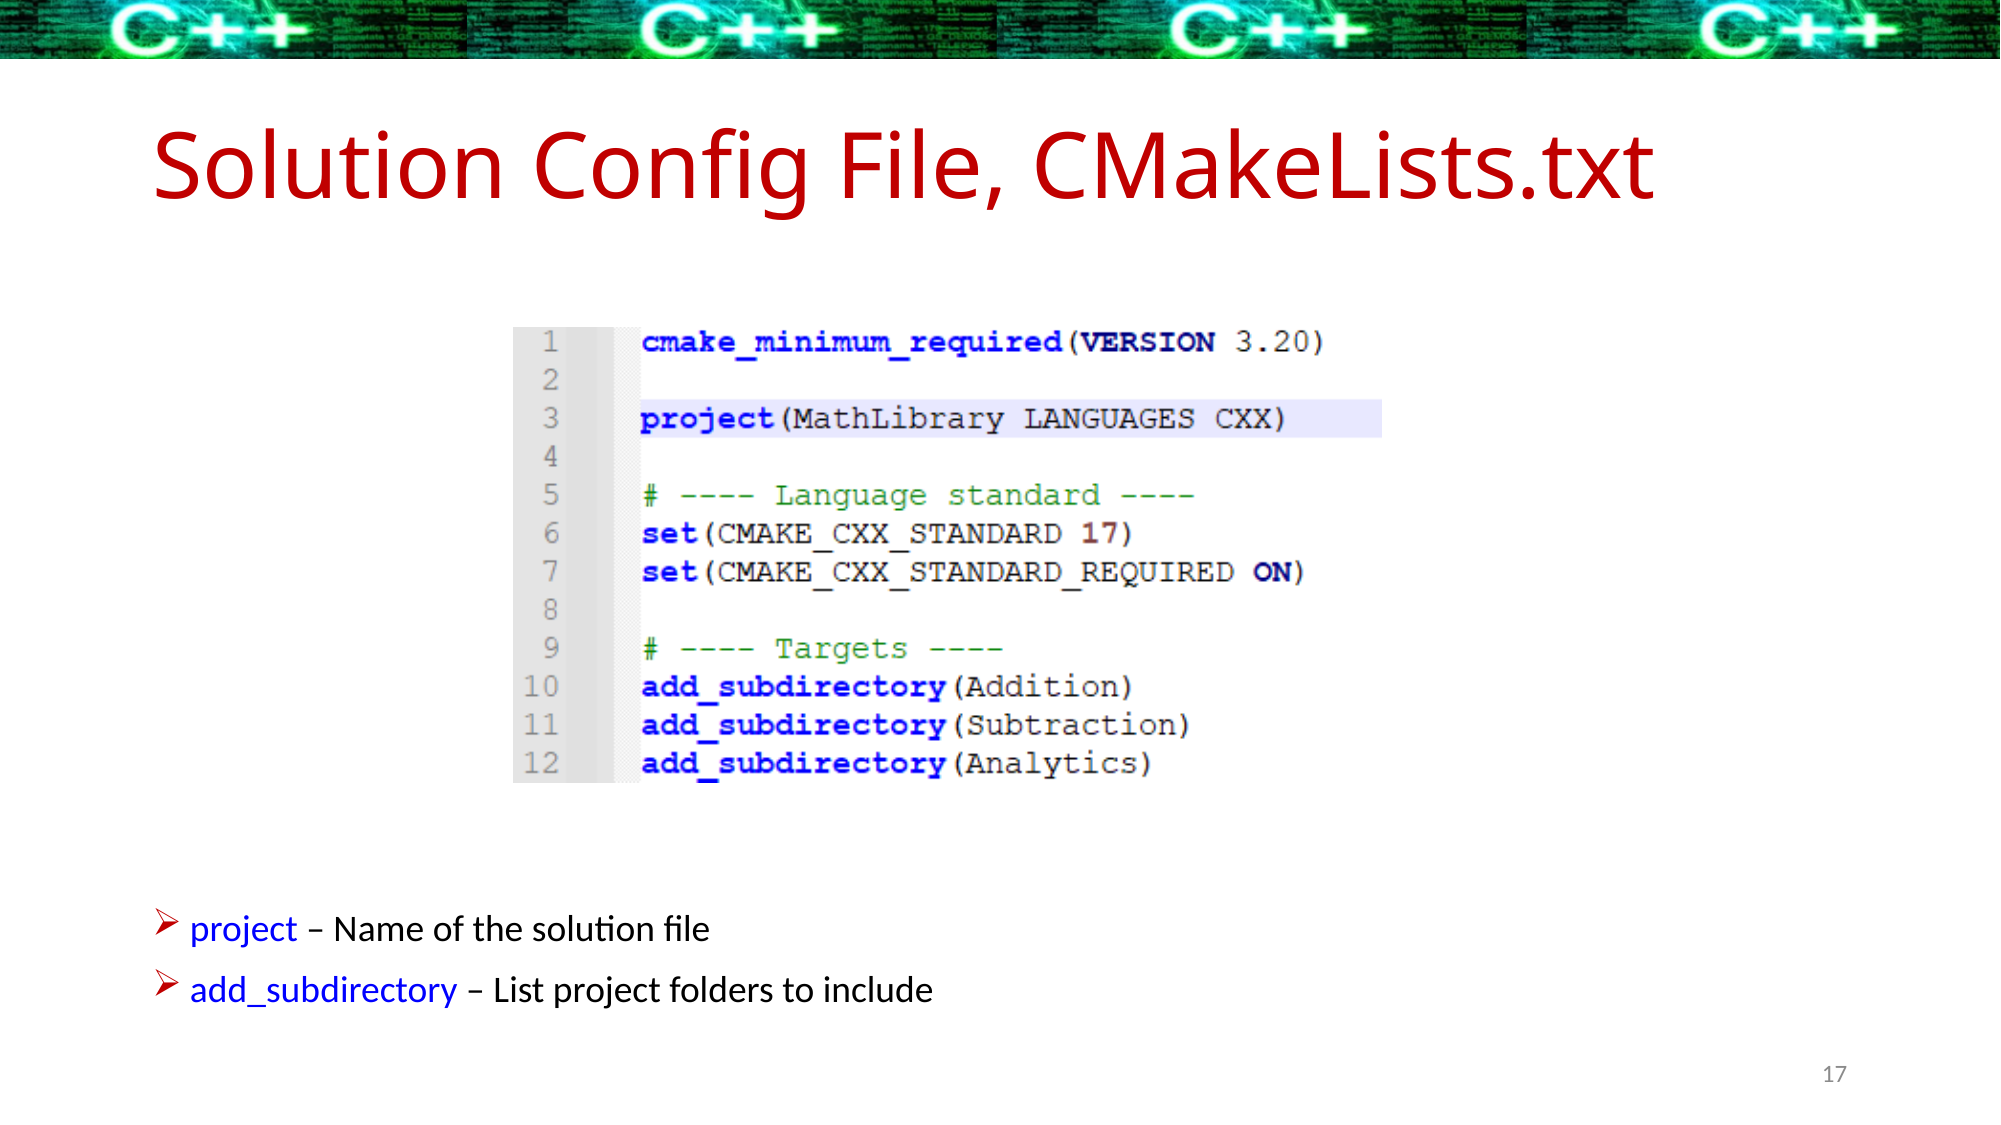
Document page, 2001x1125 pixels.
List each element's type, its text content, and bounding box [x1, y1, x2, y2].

list project – Name of the solution file add_subdirectory – List project folders to include [137, 774, 1878, 1032]
title Solution Config File, CMakeLists.txt [137, 59, 1863, 278]
picture [513, 327, 1382, 783]
slide_number 17 [1412, 1042, 1863, 1103]
picture [0, 0, 2000, 59]
